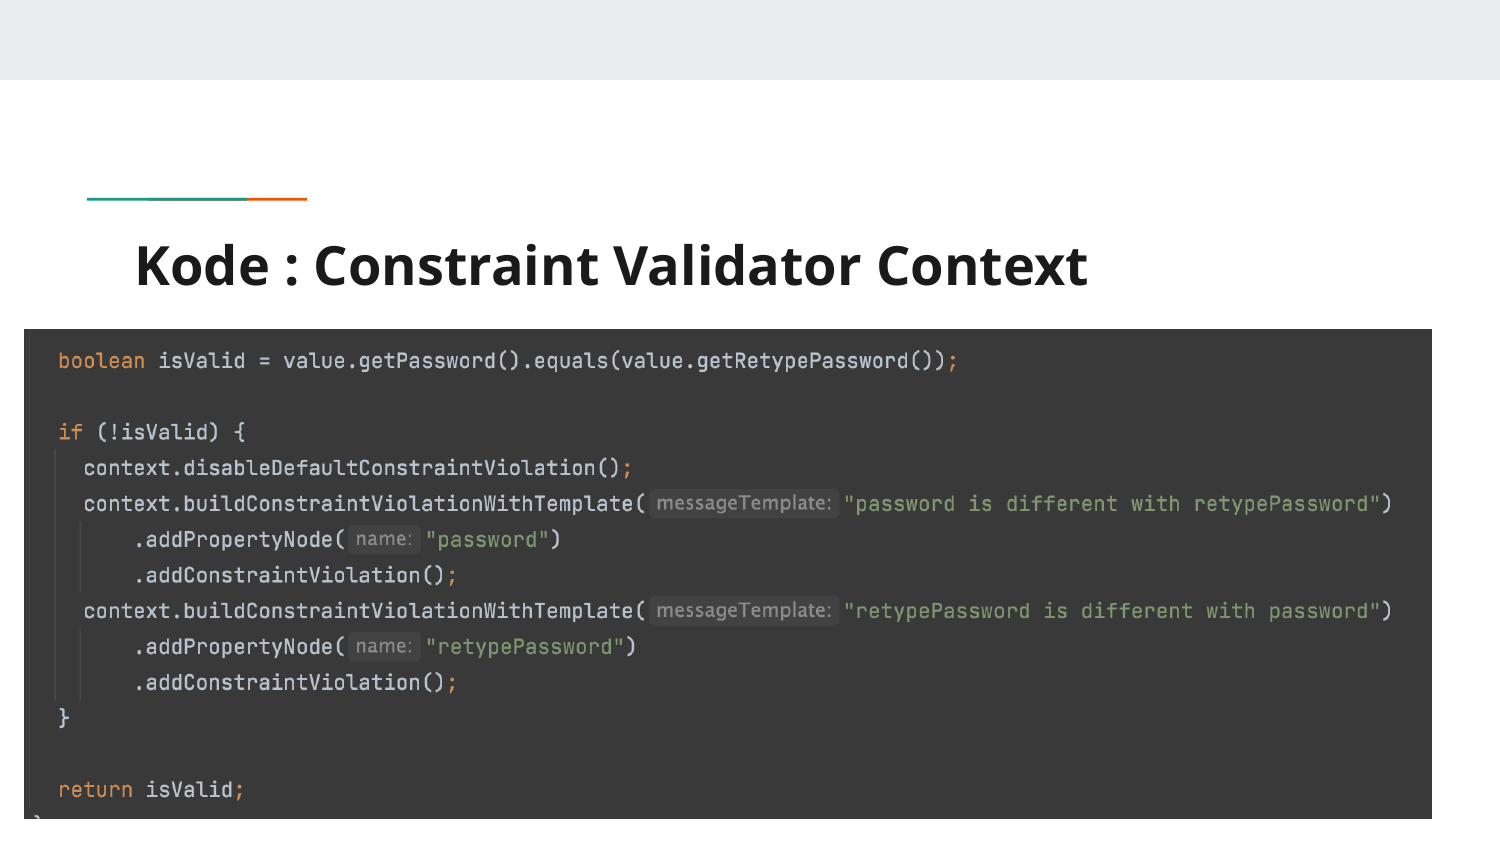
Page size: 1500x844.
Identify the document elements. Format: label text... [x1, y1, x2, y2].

picture [24, 328, 1432, 819]
title Kode : Constraint Validator Context [119, 216, 1381, 305]
